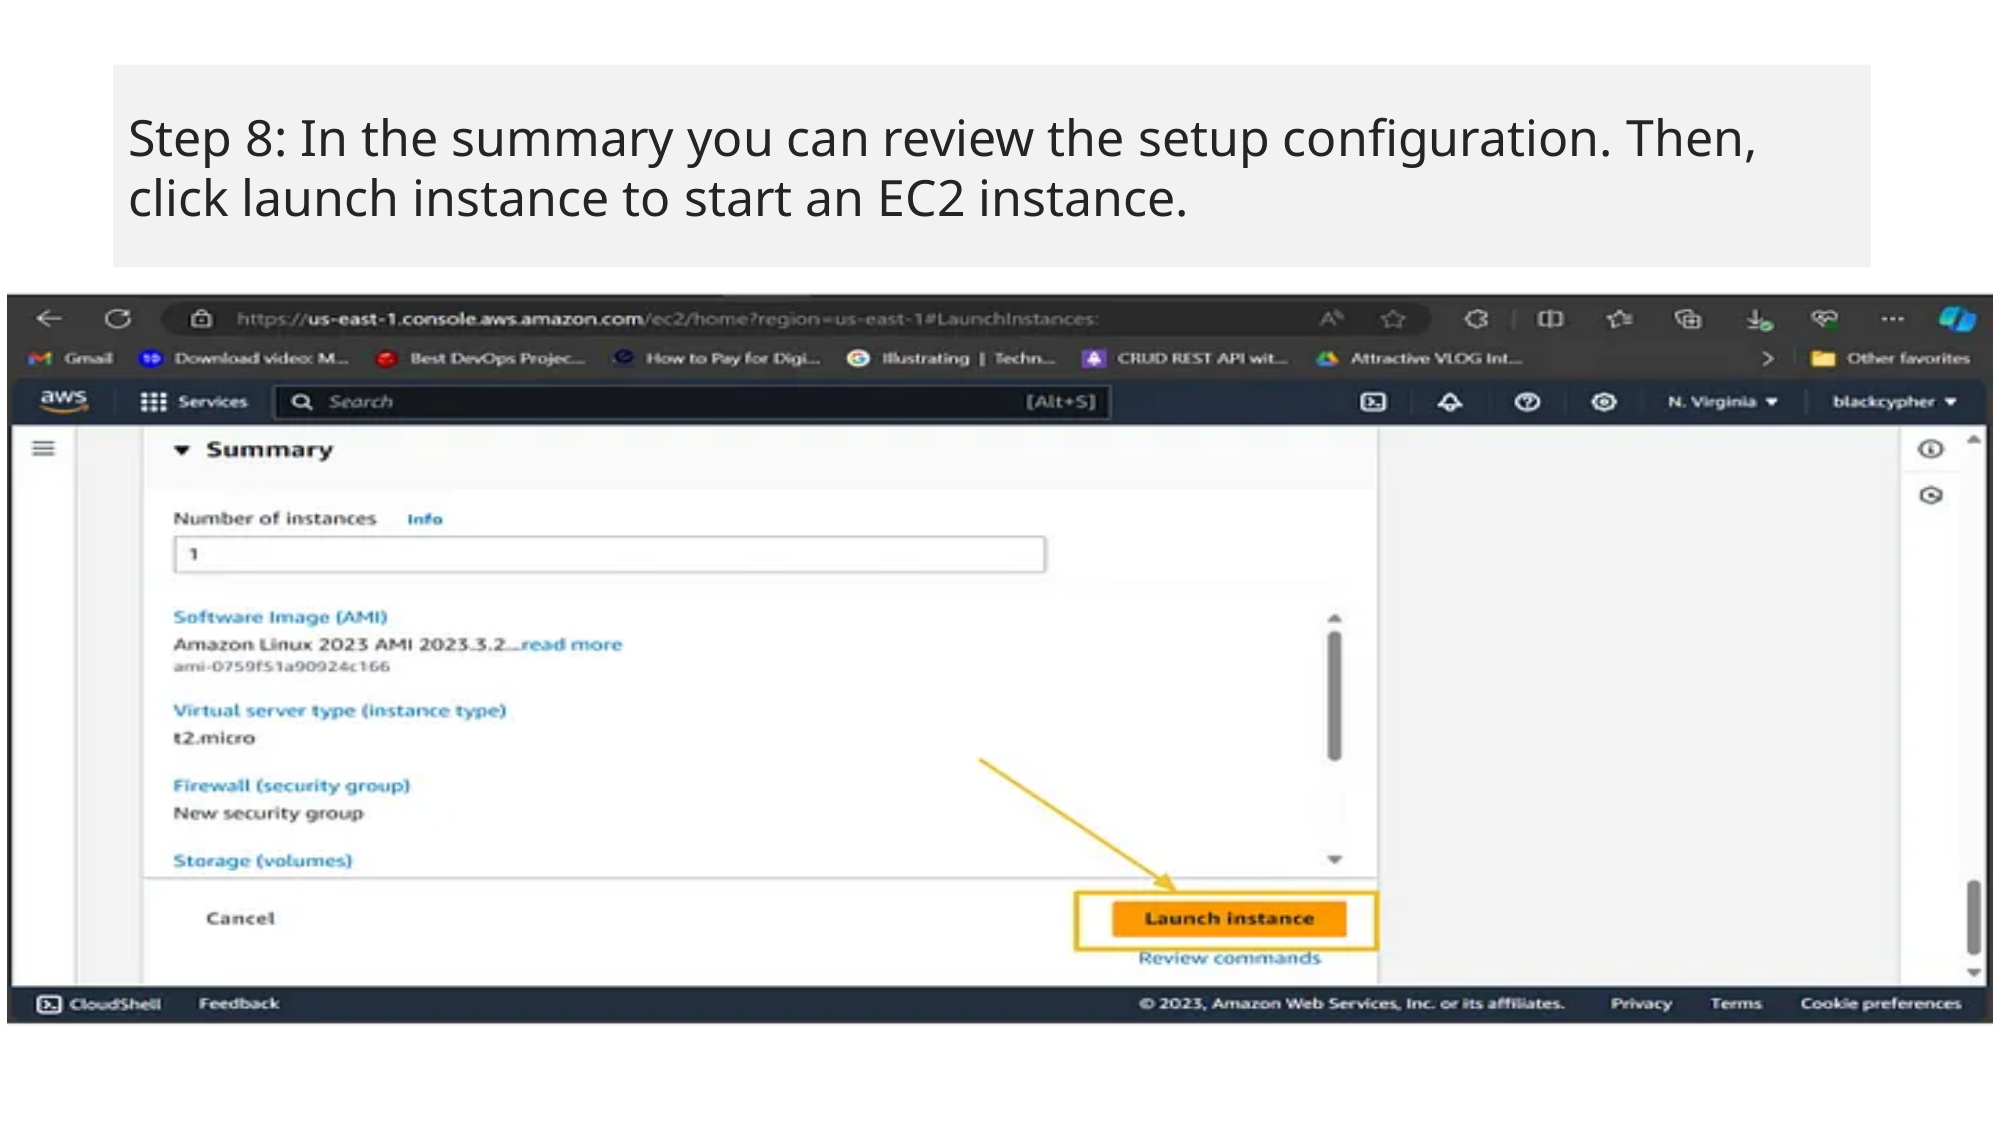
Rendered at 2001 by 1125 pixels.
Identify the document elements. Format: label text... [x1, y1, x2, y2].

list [7, 289, 1993, 1028]
title Step 8: In the summary you can review the setup configuration. Then, click launch instance to start an EC2 instance. [113, 64, 1871, 268]
